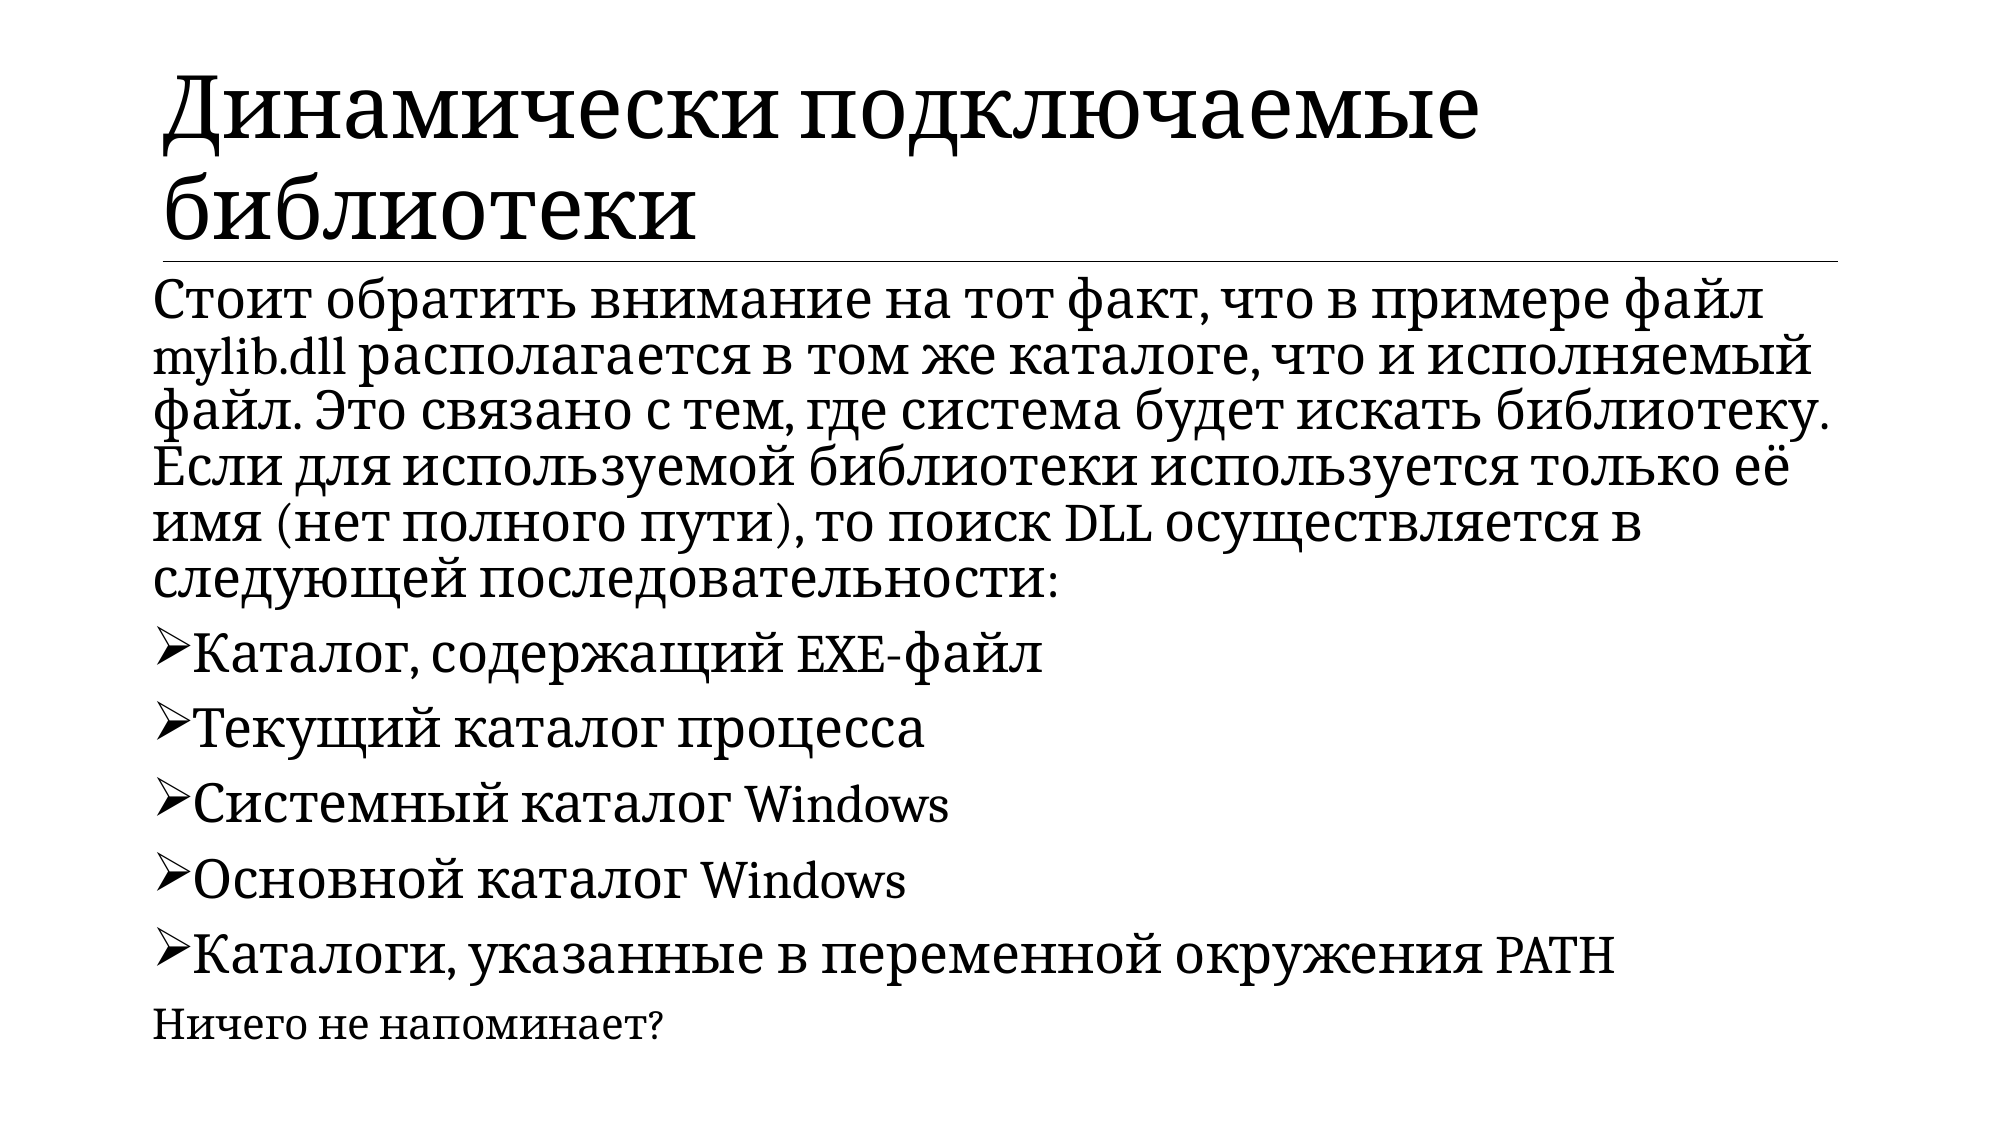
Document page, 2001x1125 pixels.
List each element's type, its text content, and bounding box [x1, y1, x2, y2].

table_header Динамически подключаемые библиотеки [163, 60, 1838, 261]
list Стоит обратить внимание на тот факт, что в примере файл mylib.dll располагается в том же каталоге, что и исполняемый файл. Это связано с тем, где система будет искать библиотеку. Если для используемой библиотеки используется только её имя (нет полного пути), то поиск DLL осуществляется в следующей последовательности: Каталог, содержащий EXE-файл Текущий каталог процесса Системный каталог Windows Основной каталог Windows Каталоги, указанные в переменной окружения PATH Ничего не напоминает? [137, 266, 1863, 1066]
